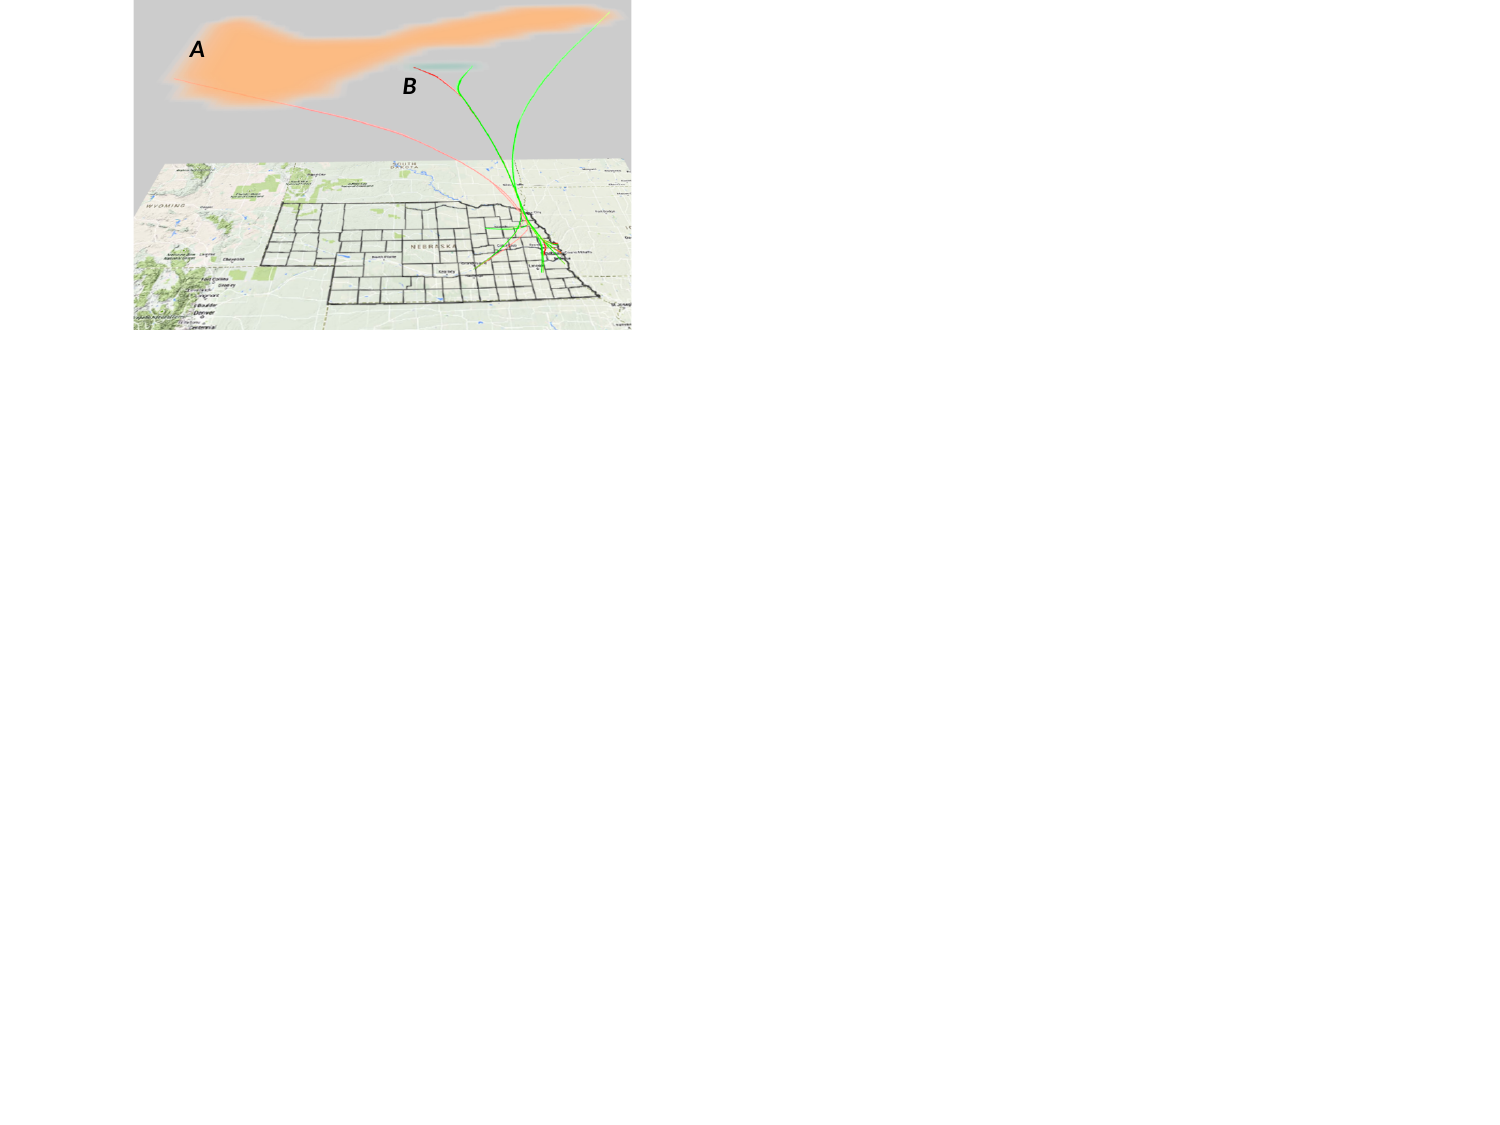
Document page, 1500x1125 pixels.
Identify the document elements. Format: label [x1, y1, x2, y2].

picture [133, 0, 632, 331]
